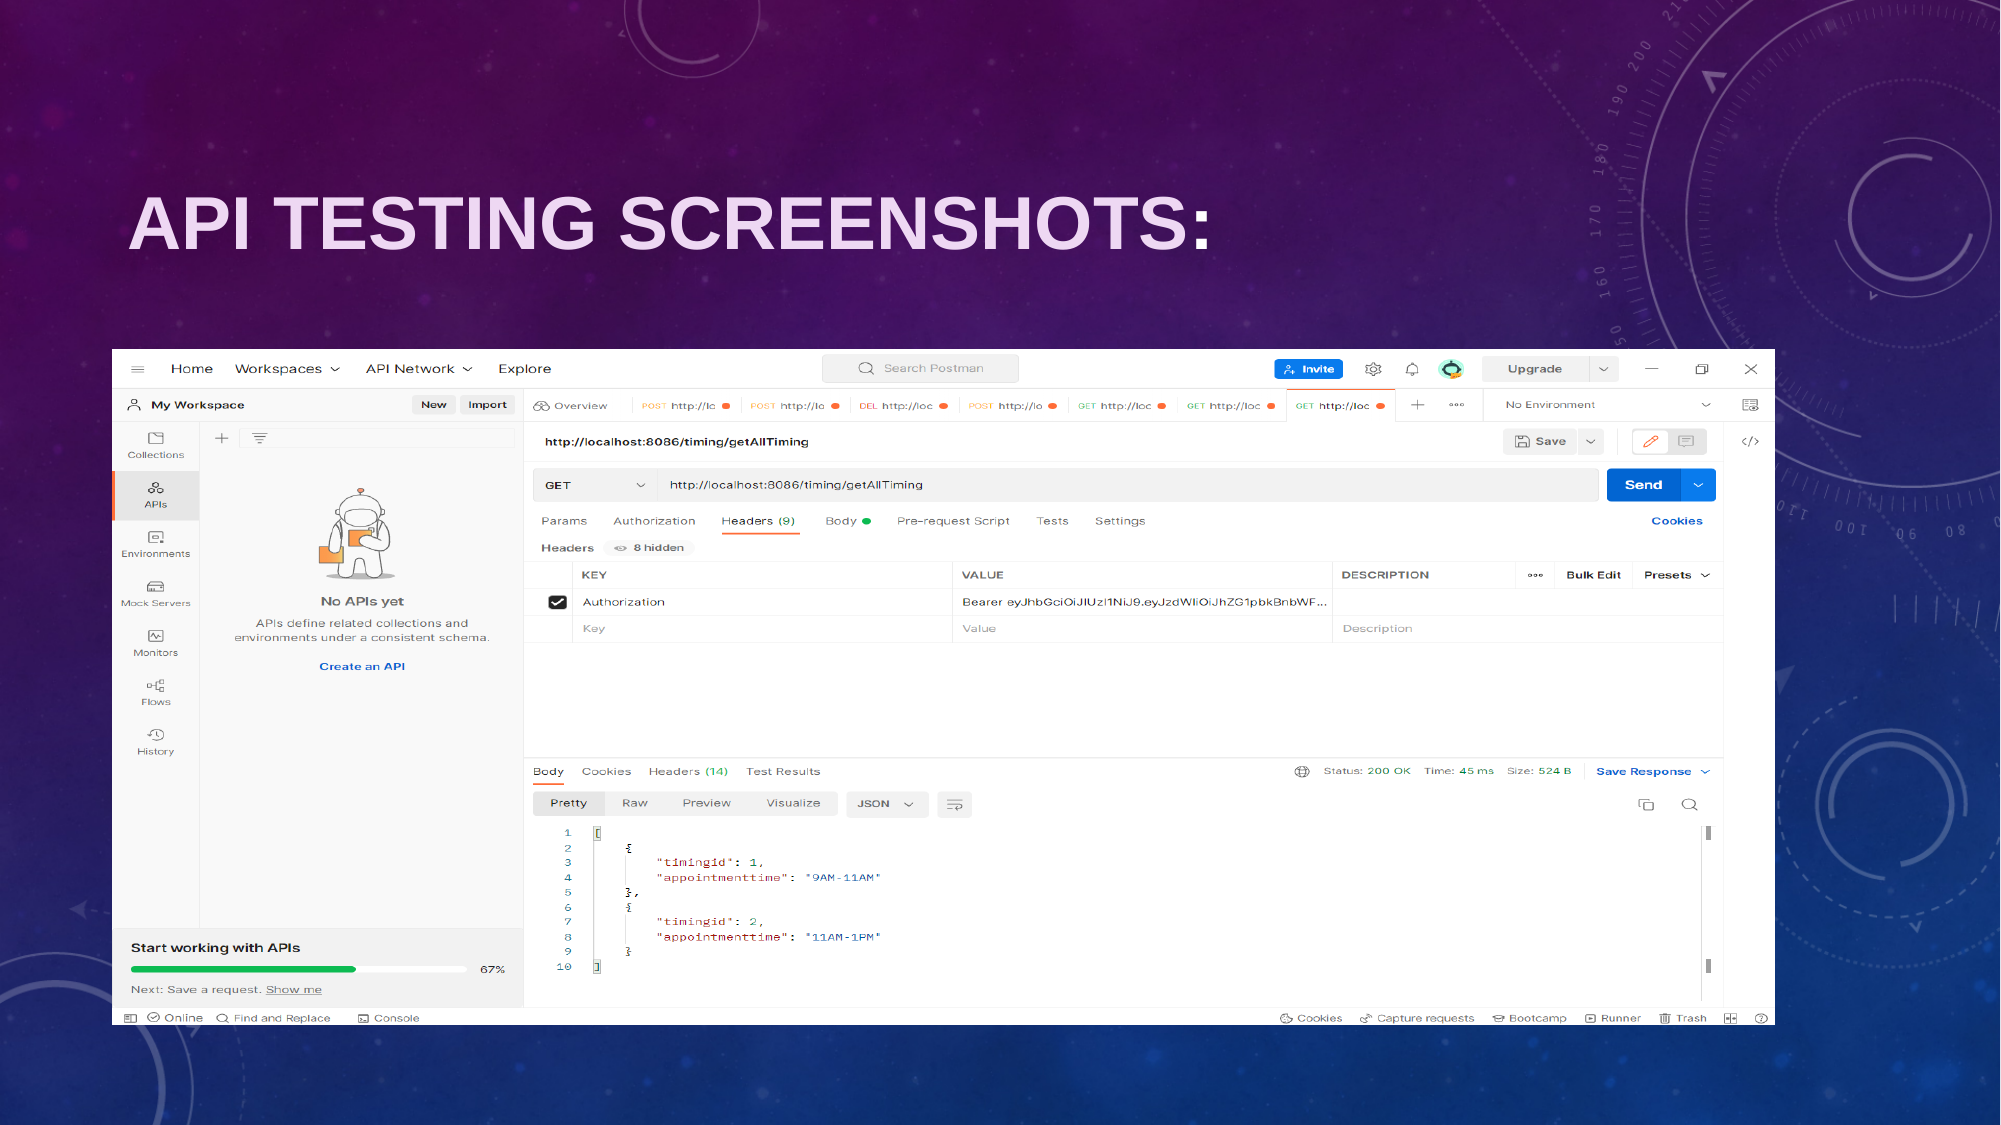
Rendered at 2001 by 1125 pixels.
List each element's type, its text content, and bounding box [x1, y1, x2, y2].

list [112, 349, 1775, 1026]
title API TESTING SCREENSHOTS: [112, 99, 1775, 339]
picture [0, 0, 2001, 1125]
